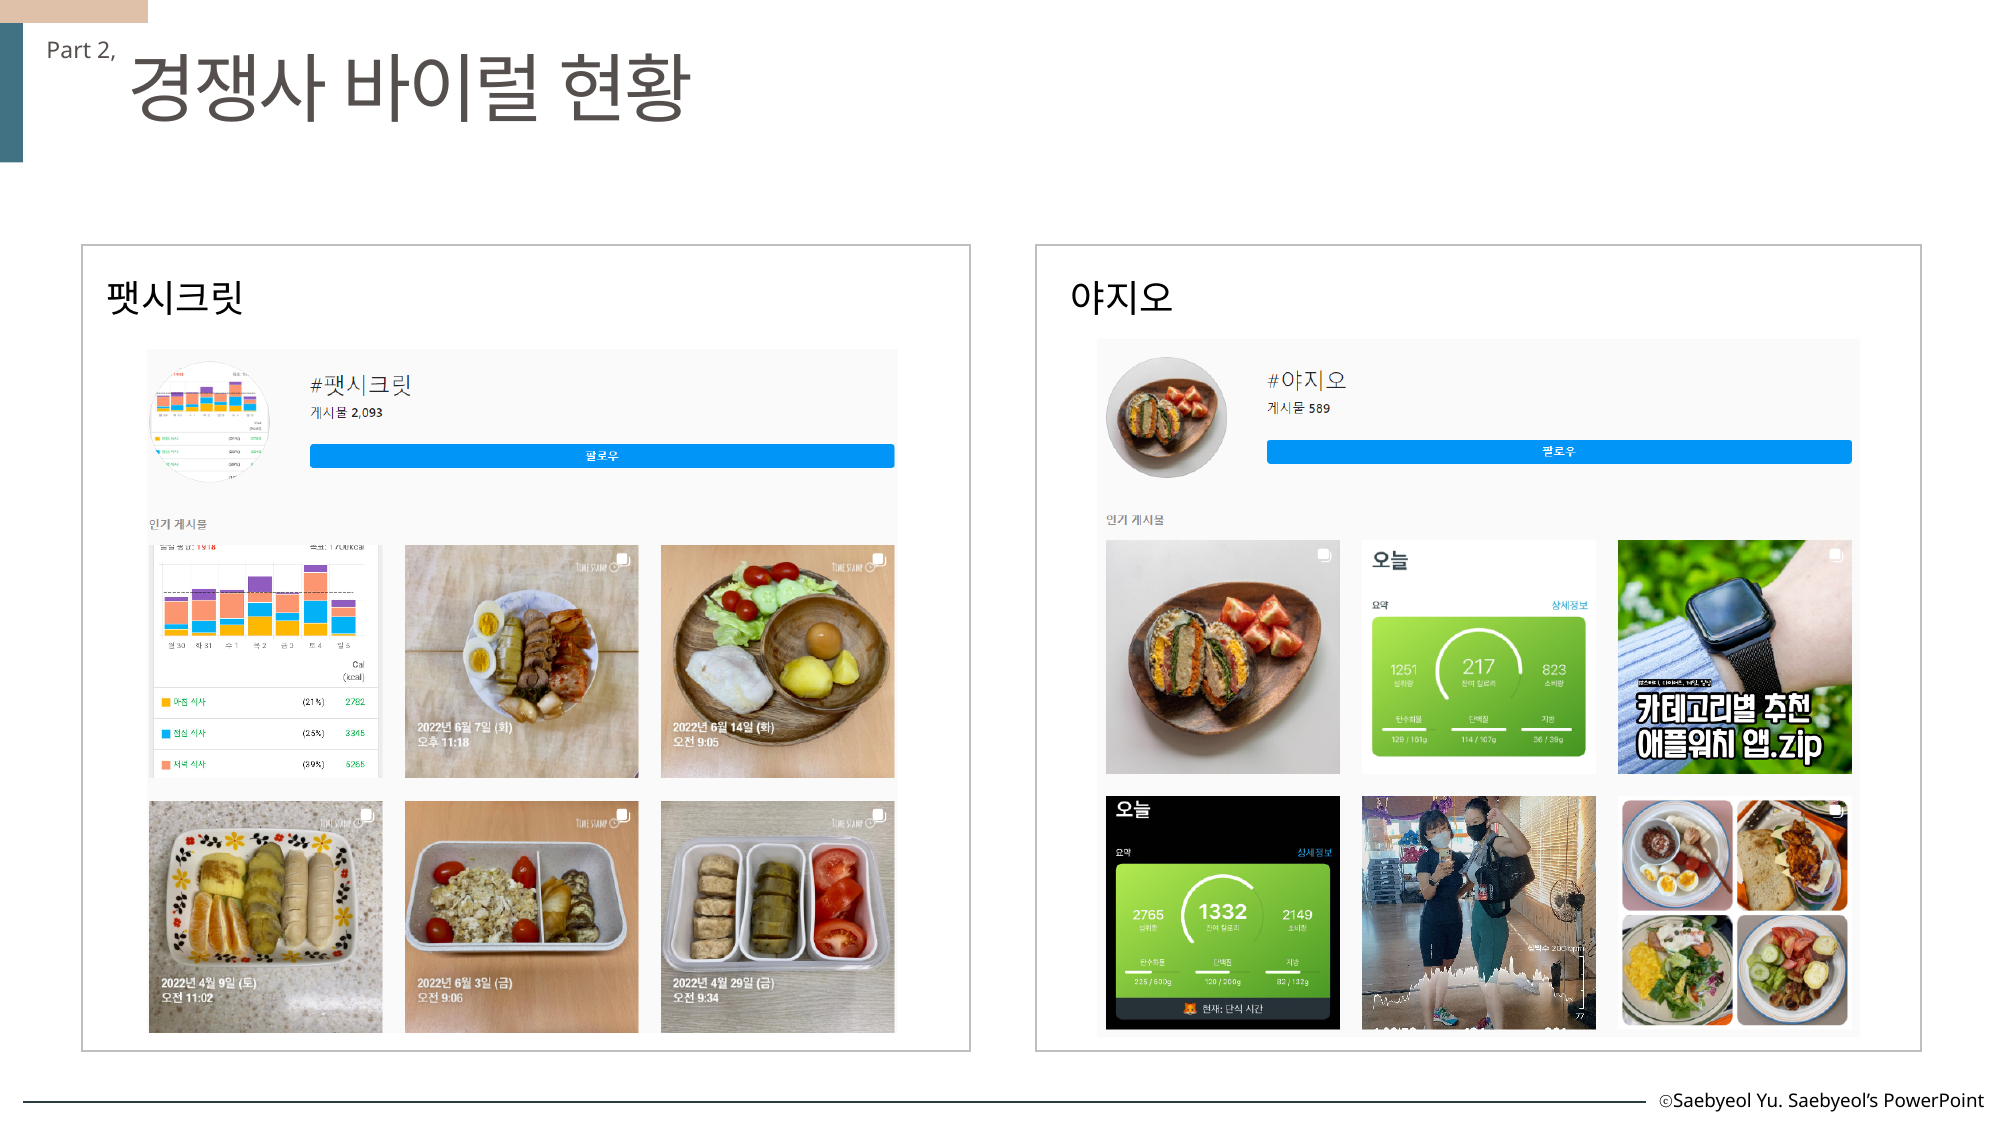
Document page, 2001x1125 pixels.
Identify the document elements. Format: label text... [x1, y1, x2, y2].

text_box Part 2, [31, 28, 132, 71]
text_box 팻시크릿 [91, 267, 260, 327]
picture [147, 349, 898, 1033]
text_box [0, 24, 24, 163]
picture [1097, 339, 1860, 1037]
text_box [1035, 244, 1922, 1052]
text_box 경쟁사 바이럴 현황 [112, 34, 708, 139]
text_box [81, 244, 971, 1052]
text_box 야지오 [1055, 267, 1189, 327]
text_box [0, 0, 149, 24]
